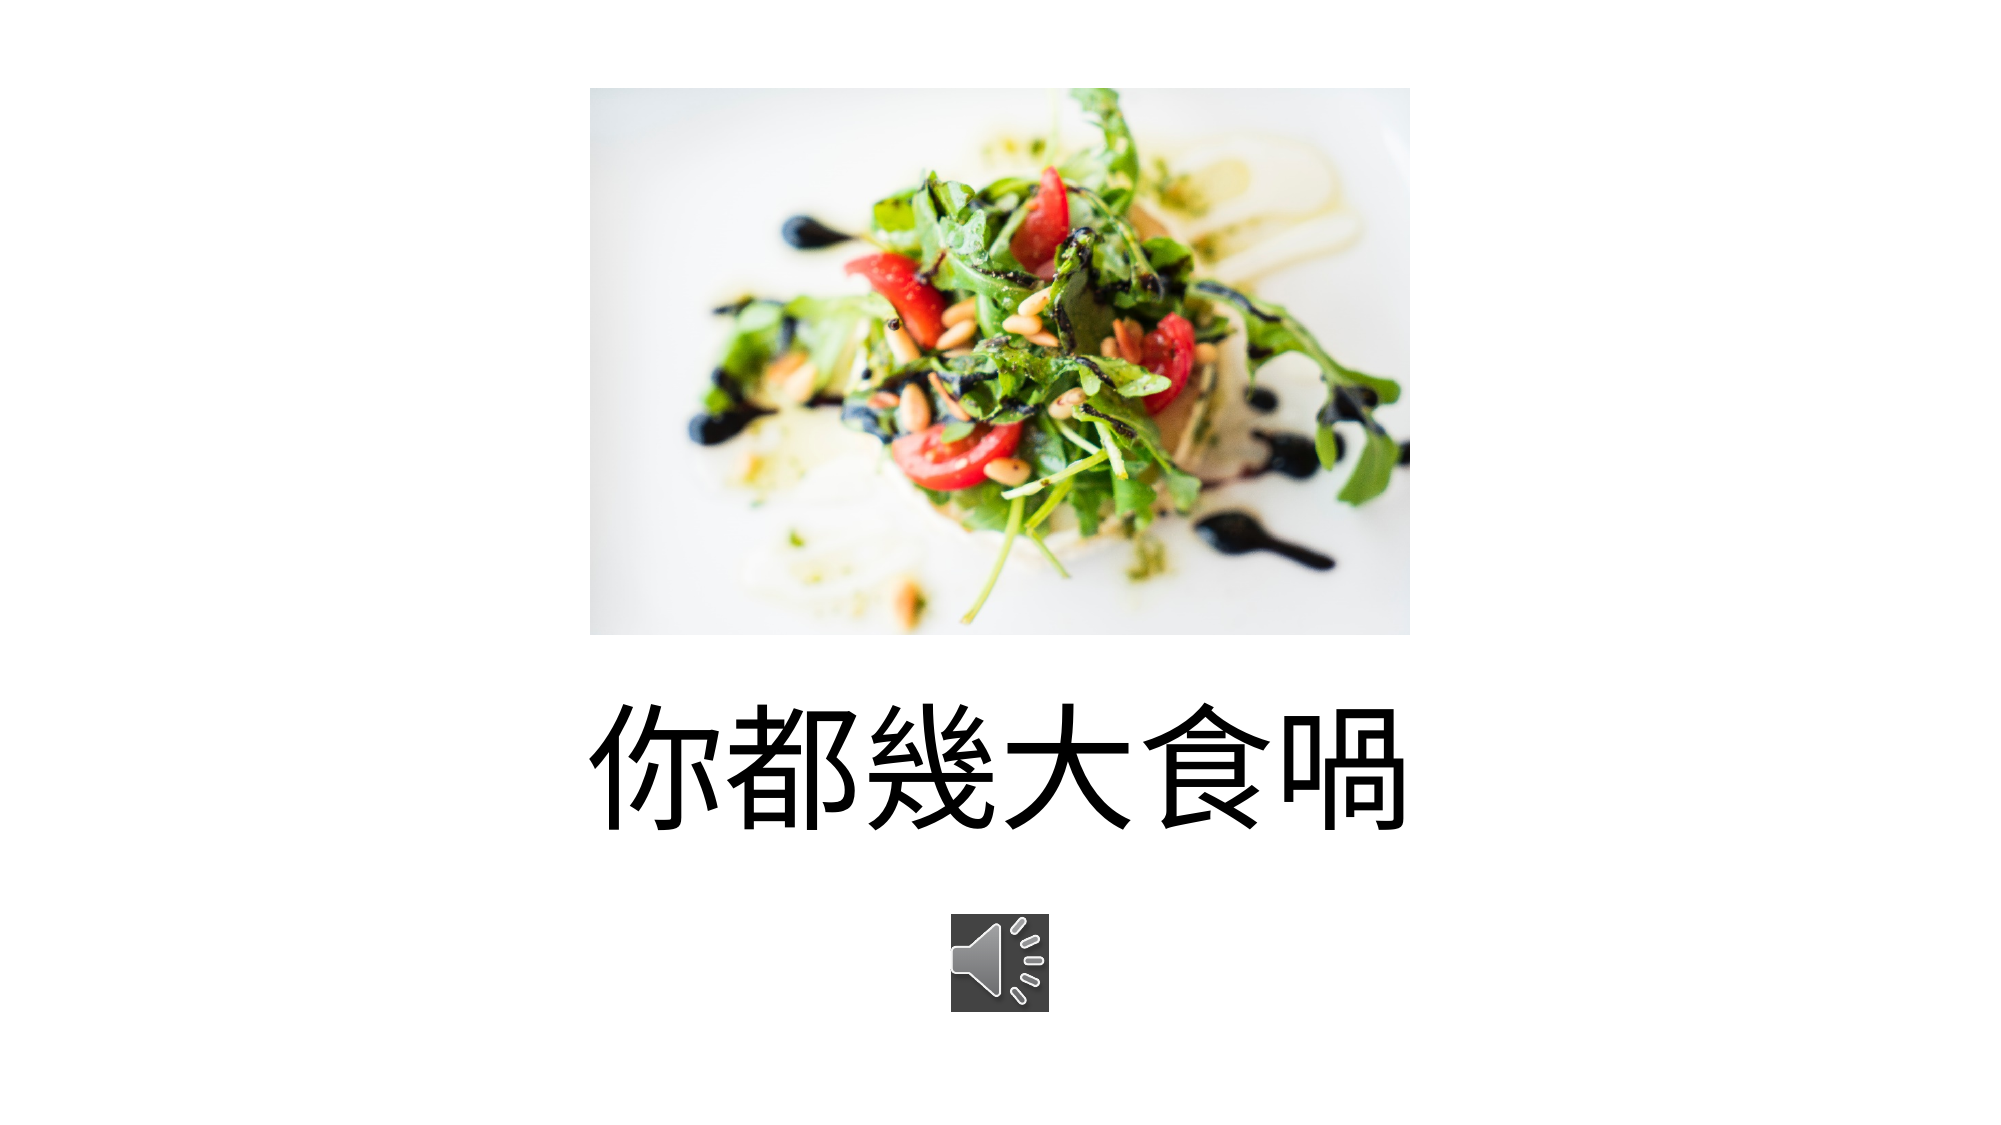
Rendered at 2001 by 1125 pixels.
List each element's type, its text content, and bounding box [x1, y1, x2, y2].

picture [949, 913, 1050, 1014]
picture [590, 88, 1410, 635]
list 你都幾大食喎 [137, 693, 1863, 1014]
